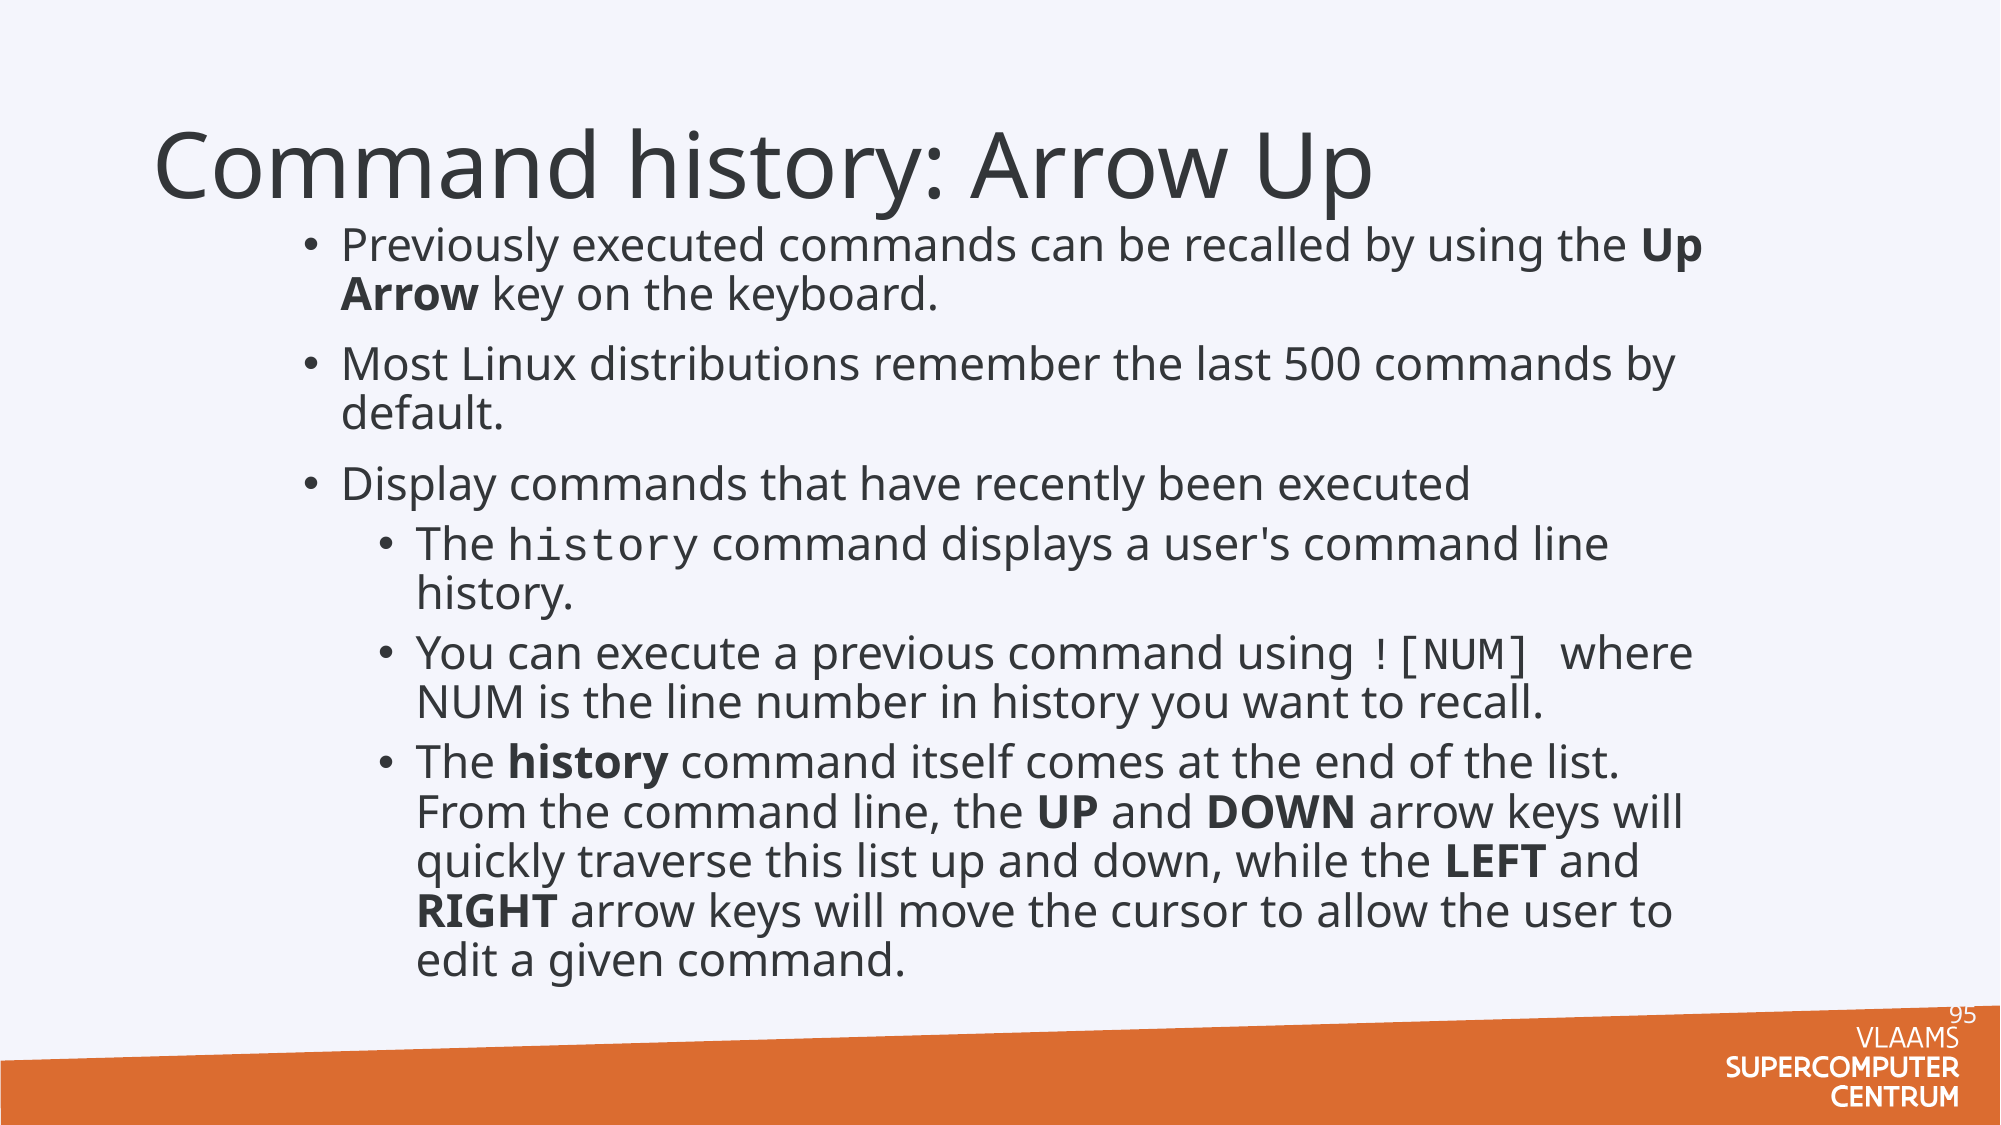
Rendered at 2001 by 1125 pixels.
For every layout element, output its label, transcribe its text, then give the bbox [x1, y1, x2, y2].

title Command history: Arrow Up [137, 59, 1863, 278]
picture [1725, 1021, 1960, 1117]
list Previously executed commands can be recalled by using the Up Arrow key on the keyboard. Most Linux distributions remember the last 500 commands by default. Display commands that have recently been executed The history command displays a user's command line history. You can execute a previous command using ![NUM] where NUM is the line number in history you want to recall. The history command itself comes at the end of the list. From the command line, the UP and DOWN arrow keys will quickly traverse this list up and down, while the LEFT and RIGHT arrow keys will move the cursor to allow the user to edit a given command. [303, 221, 1733, 1012]
slide_number 95 [1787, 992, 1993, 1040]
